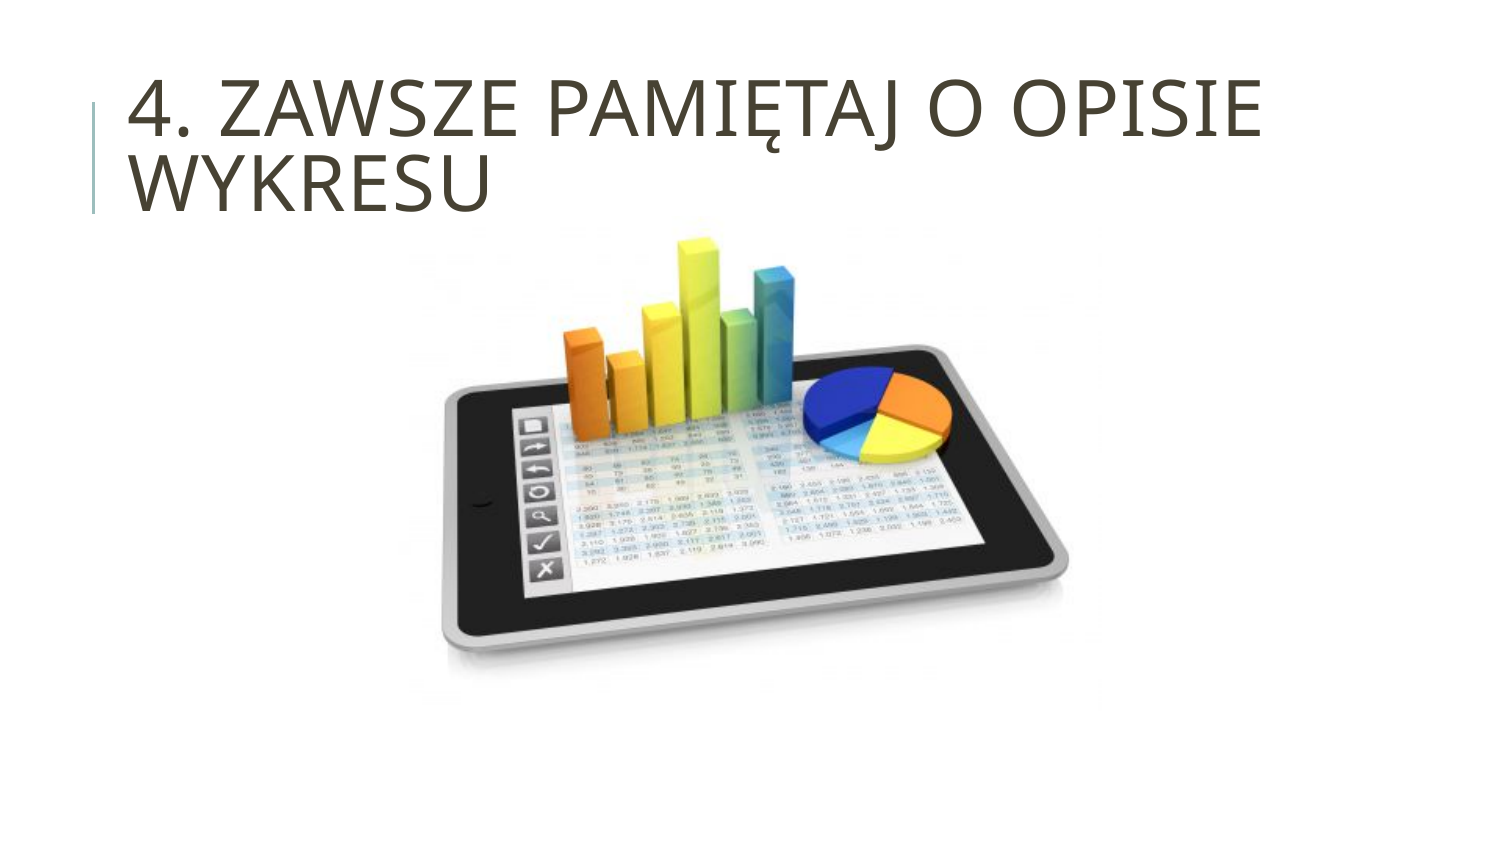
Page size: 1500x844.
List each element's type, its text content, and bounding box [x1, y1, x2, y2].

picture [398, 216, 1102, 711]
title 4. Zawsze pamiętaj o opisie wykresu [112, 61, 1500, 156]
